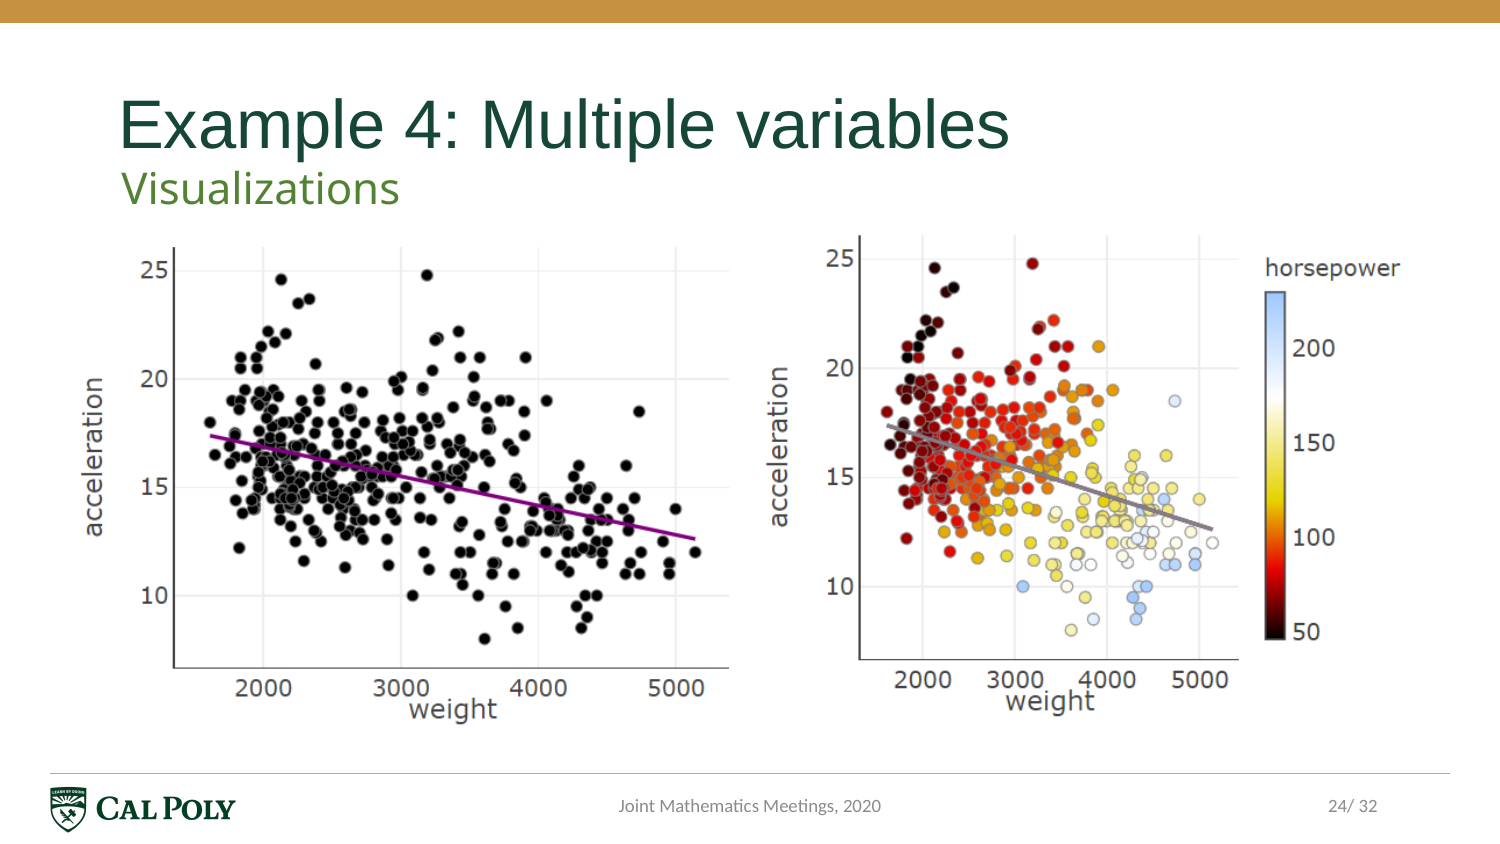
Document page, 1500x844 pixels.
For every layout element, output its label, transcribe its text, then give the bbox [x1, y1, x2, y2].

footer Joint Mathematics Meetings, 2020 [496, 782, 1004, 827]
slide_number 24/ 32 [1059, 782, 1397, 827]
picture [65, 224, 1414, 729]
title Example 4: Multiple variables [103, 44, 1397, 208]
text_box Visualizations [106, 159, 1205, 222]
